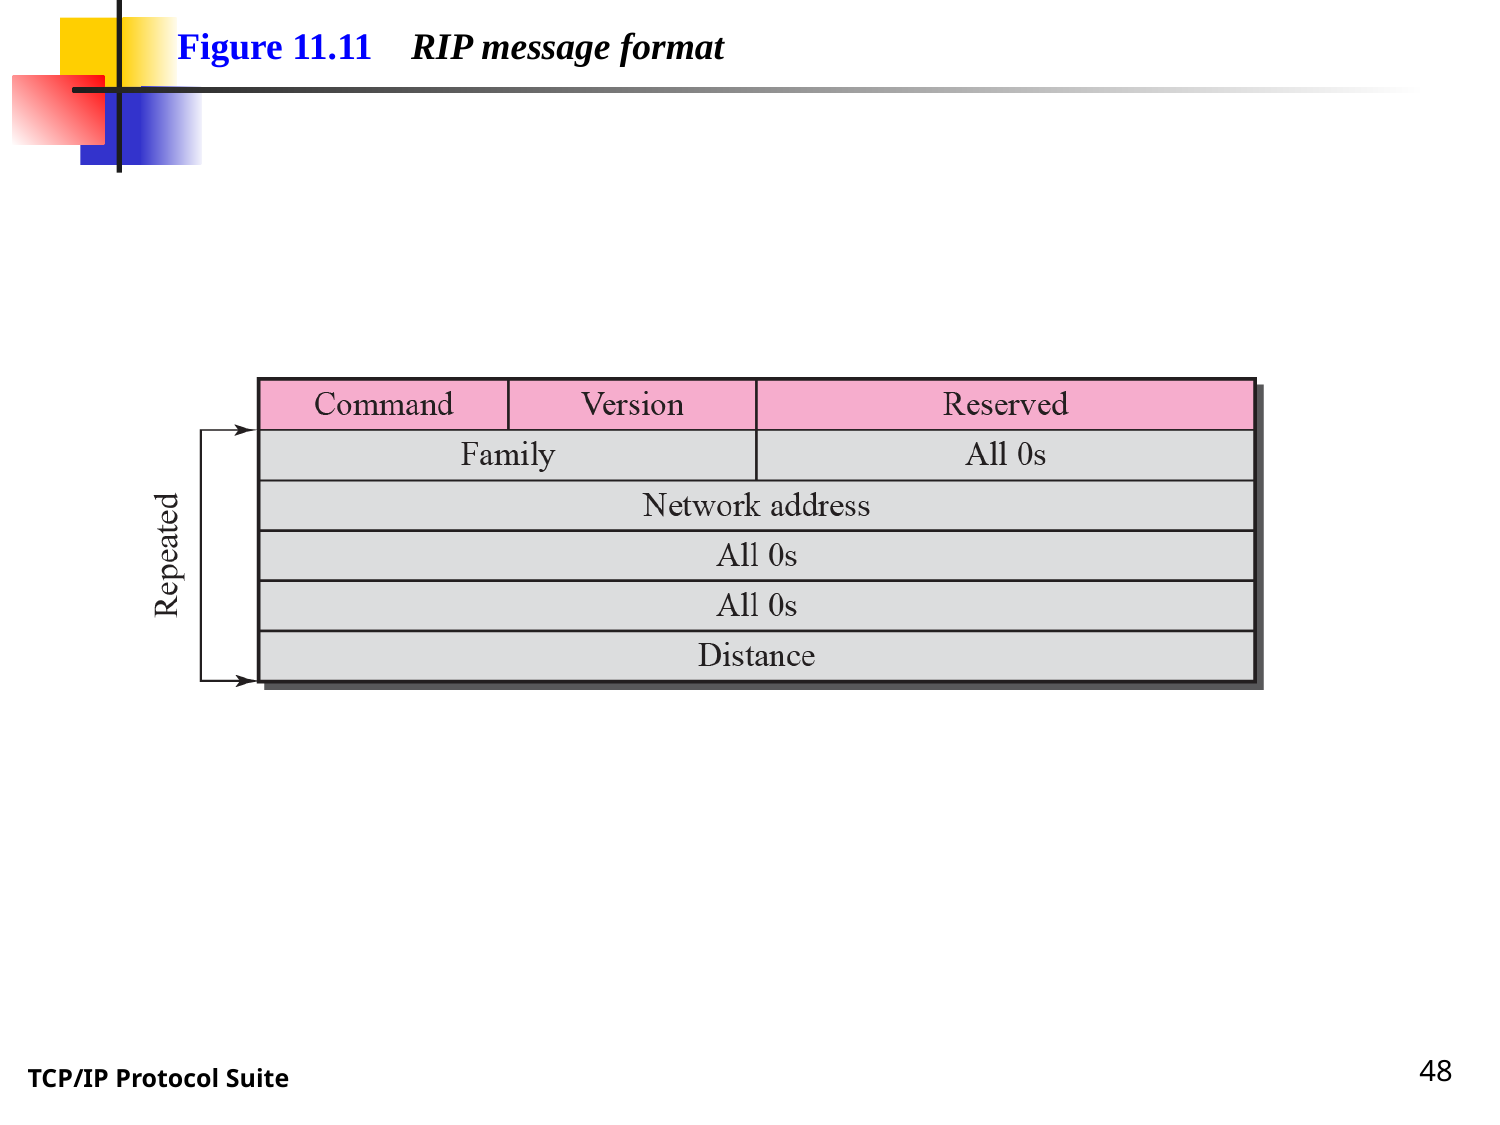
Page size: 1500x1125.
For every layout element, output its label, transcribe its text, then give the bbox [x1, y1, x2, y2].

text_box [12, 75, 105, 145]
text_box [116, 0, 122, 87]
text_box [60, 17, 116, 86]
text_box [122, 17, 177, 86]
text_box [80, 93, 116, 165]
text_box [116, 93, 122, 173]
footer TCP/IP Protocol Suite [12, 1025, 488, 1100]
slide_number 48 [1155, 1024, 1468, 1100]
text_box [72, 87, 1423, 93]
text_box [122, 93, 141, 165]
text_box Figure 11.11 RIP message format [162, 14, 1100, 75]
text_box [141, 93, 202, 165]
picture [149, 377, 1264, 690]
